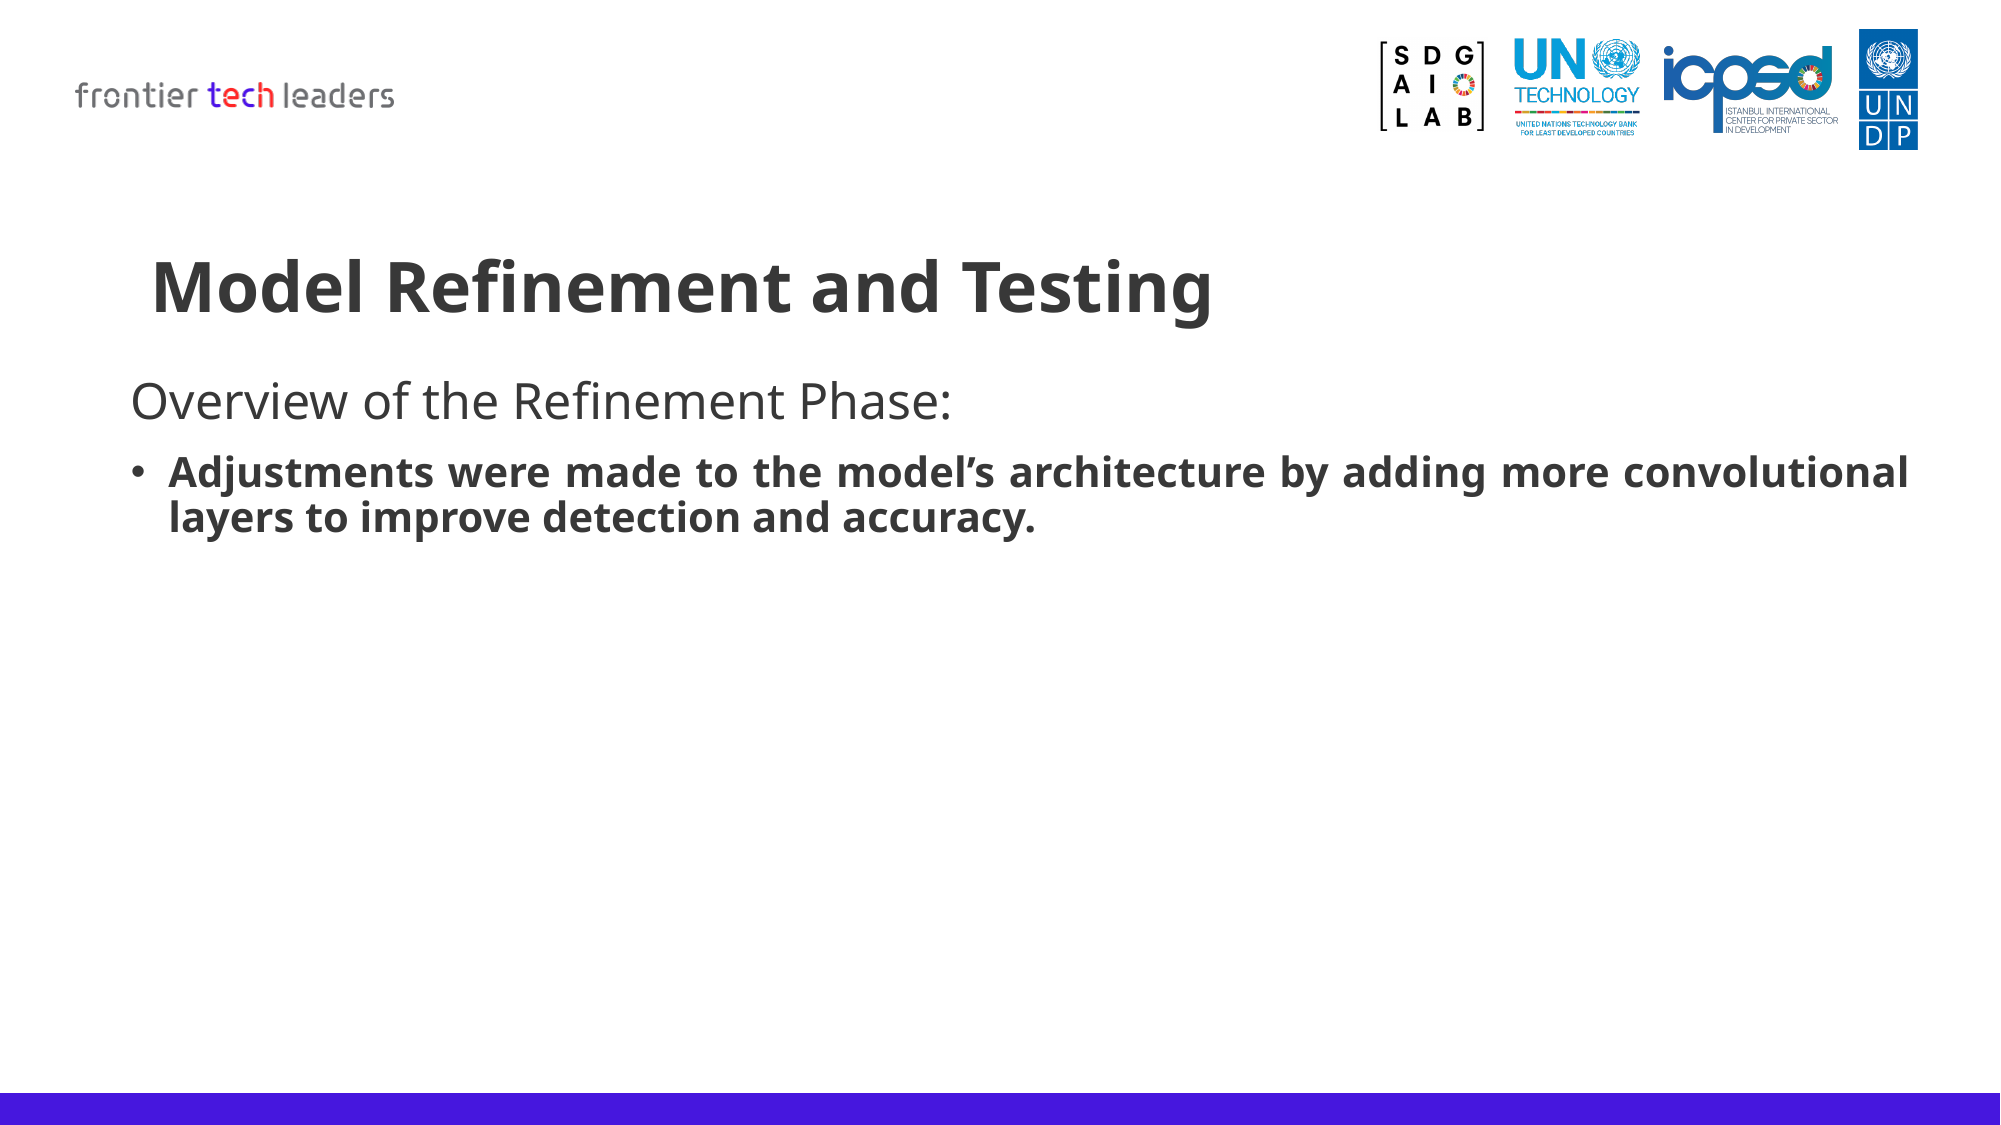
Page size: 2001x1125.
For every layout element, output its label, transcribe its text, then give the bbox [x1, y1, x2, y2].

text_box Model Refinement and Testing [142, 242, 2000, 338]
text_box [1377, 29, 1918, 150]
text_box Overview of the Refinement Phase: Adjustments were made to the model’s architecture by adding more convolutional layers to improve detection and accuracy. [123, 369, 1919, 1067]
text_box [0, 1093, 2000, 1125]
picture [75, 82, 394, 108]
